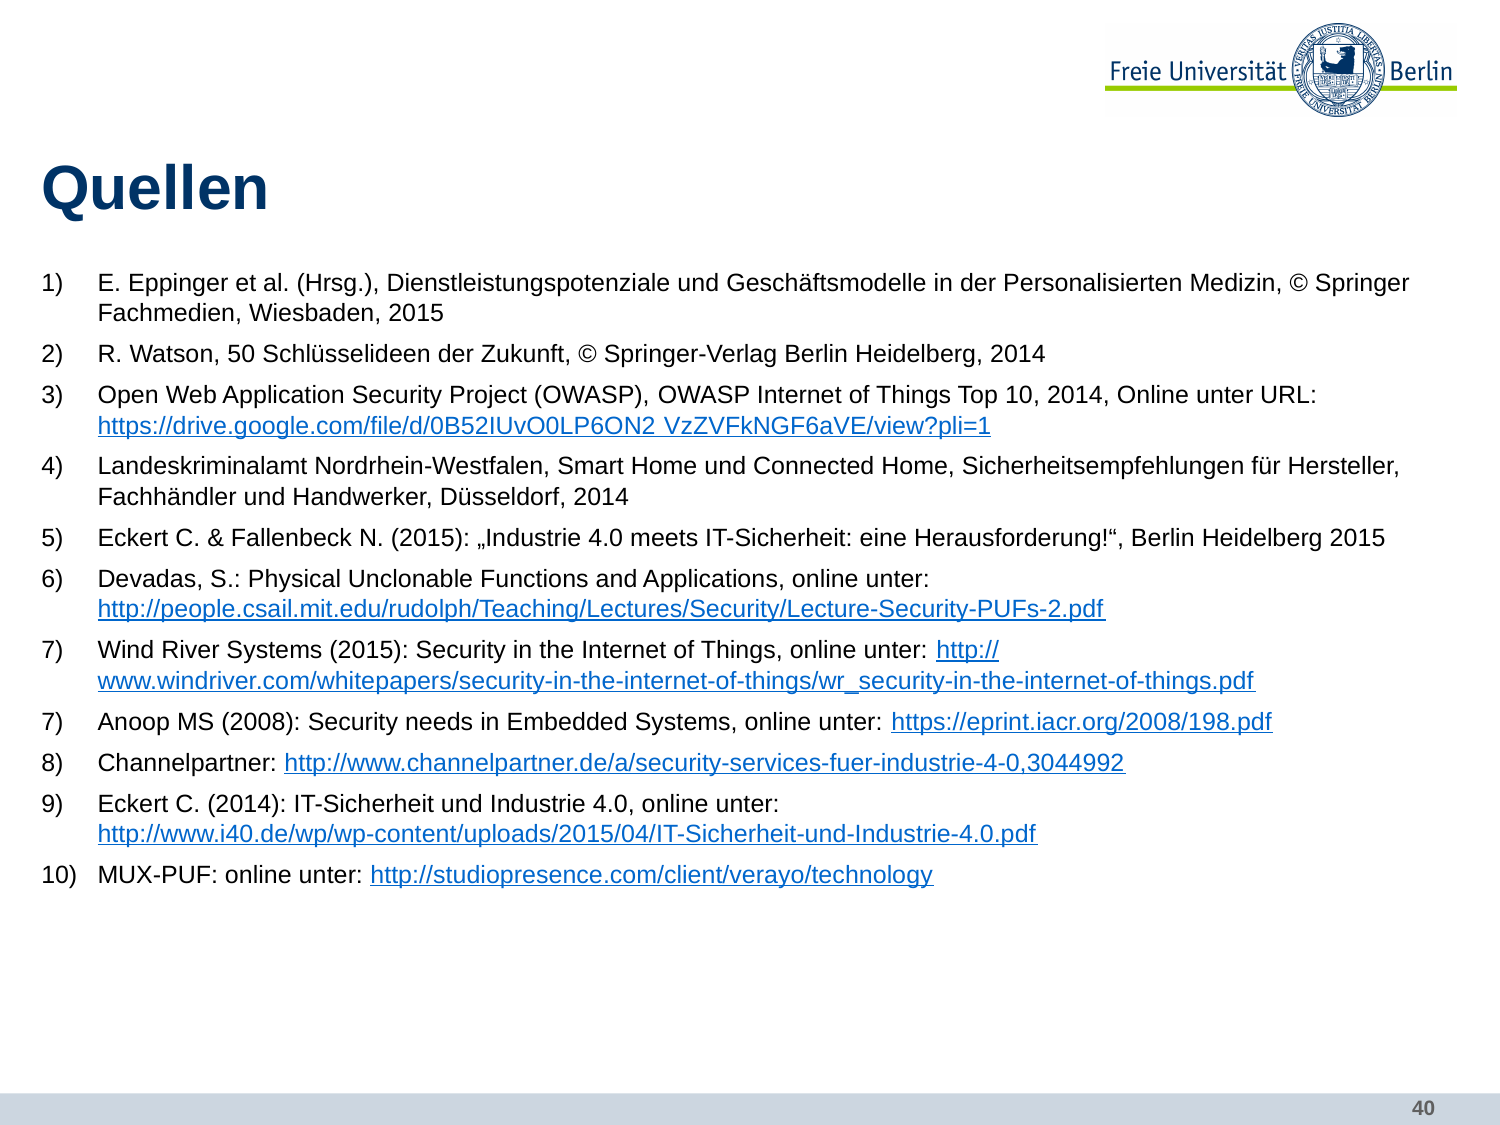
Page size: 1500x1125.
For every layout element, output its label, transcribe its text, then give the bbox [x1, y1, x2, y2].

list E. Eppinger et al. (Hrsg.), Dienstleistungspotenziale und Geschäftsmodelle in der Personalisierten Medizin, © Springer Fachmedien, Wiesbaden, 2015 R. Watson, 50 Schlüsselideen der Zukunft, © Springer-Verlag Berlin Heidelberg, 2014 Open Web Application Security Project (OWASP), OWASP Internet of Things Top 10, 2014, Online unter URL: https://drive.google.com/file/d/0B52IUvO0LP6ON2 VzZVFkNGF6aVE/view?pli=1 Landeskriminalamt Nordrhein-Westfalen, Smart Home und Connected Home, Sicherheitsempfehlungen für Hersteller, Fachhändler und Handwerker, Düsseldorf, 2014 Eckert C. & Fallenbeck N. (2015): „Industrie 4.0 meets IT-Sicherheit: eine Herausforderung!“, Berlin Heidelberg 2015 Devadas, S.: Physical Unclonable Functions and Applications, online unter: http://people.csail.mit.edu/rudolph/Teaching/Lectures/Security/Lecture-Security-PUFs-2.pdf Wind River Systems (2015): Security in the Internet of Things, online unter: http://www.windriver.com/whitepapers/security-in-the-internet-of-things/wr_security-in-the-internet-of-things.pdf Anoop MS (2008): Security needs in Embedded Systems, online unter: https://eprint.iacr.org/2008/198.pdf Channelpartner: http://www.channelpartner.de/a/security-services-fuer-industrie-4-0,3044992 Eckert C. (2014): IT-Sicherheit und Industrie 4.0, online unter: http://www.i40.de/wp/wp-content/uploads/2015/04/IT-Sicherheit-und-Industrie-4.0.pdf MUX-PUF: online unter: http://studiopresence.com/client/verayo/technology [41, 265, 1459, 1064]
title Quellen [41, 155, 1459, 226]
picture [1105, 23, 1457, 117]
